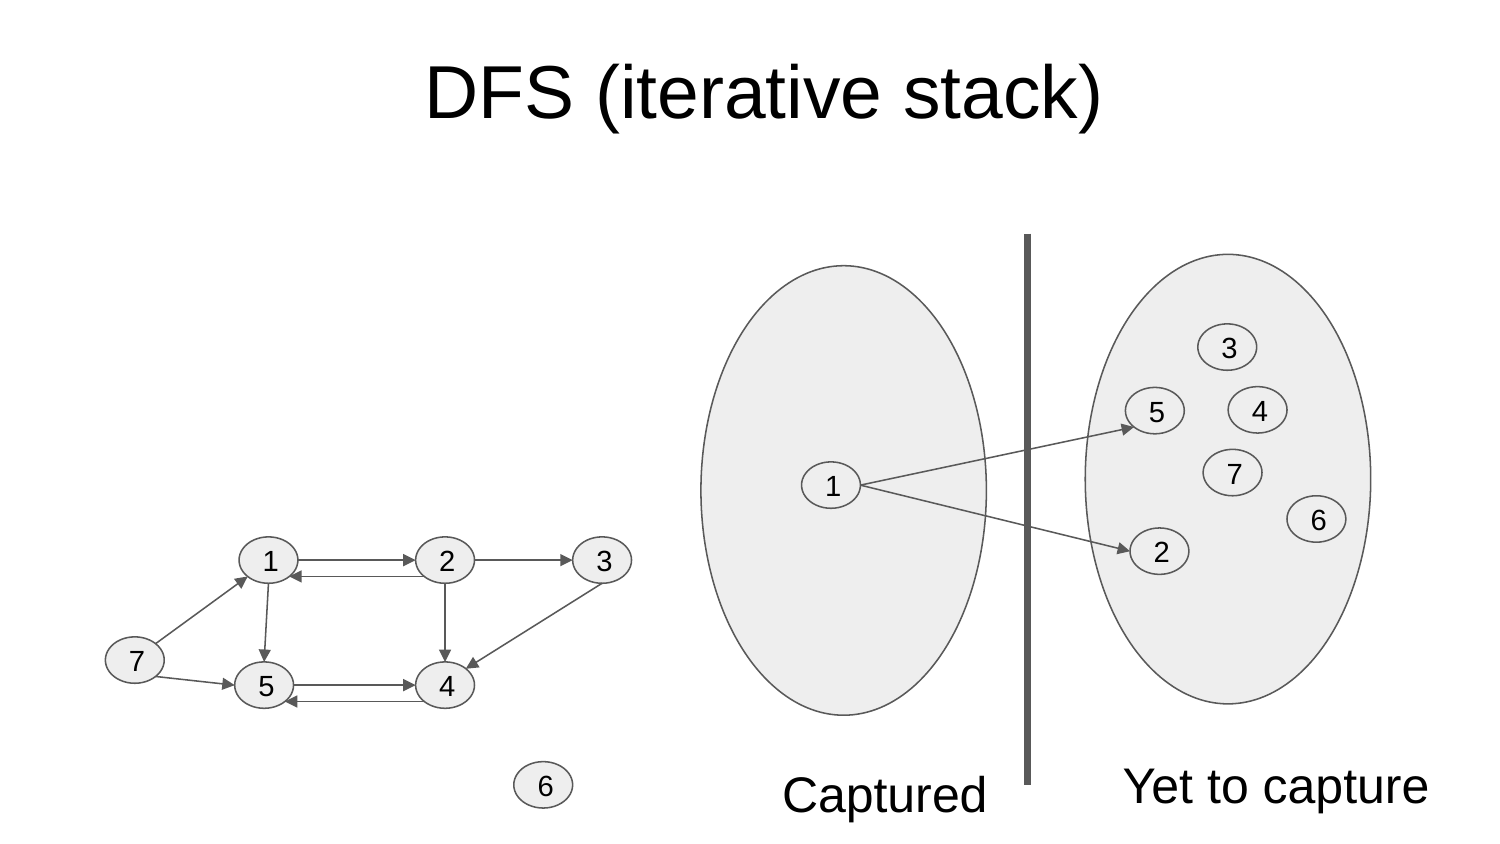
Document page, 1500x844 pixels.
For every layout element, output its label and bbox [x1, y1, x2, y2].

title [65, 19, 1464, 158]
text_box [1107, 738, 1488, 785]
text_box [767, 747, 1012, 823]
text_box [700, 233, 1371, 786]
text_box [105, 536, 632, 709]
text_box [513, 761, 573, 809]
